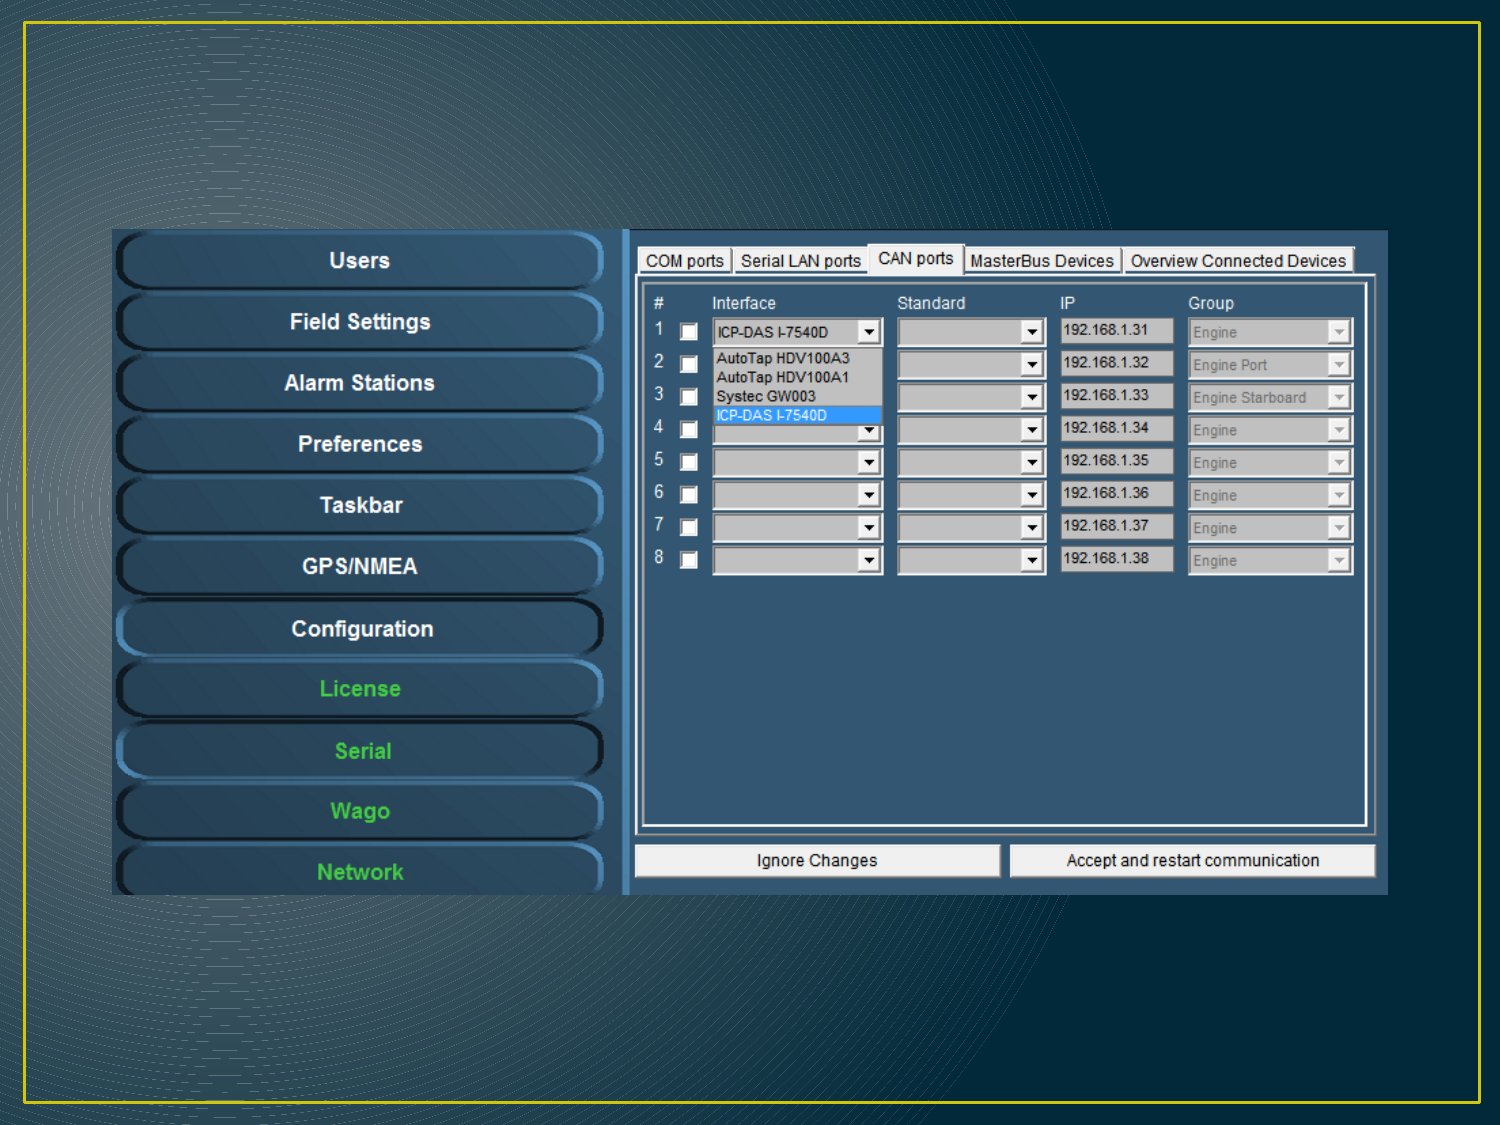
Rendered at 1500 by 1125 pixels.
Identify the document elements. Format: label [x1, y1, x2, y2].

picture [112, 223, 1387, 896]
picture [1026, 901, 1037, 909]
